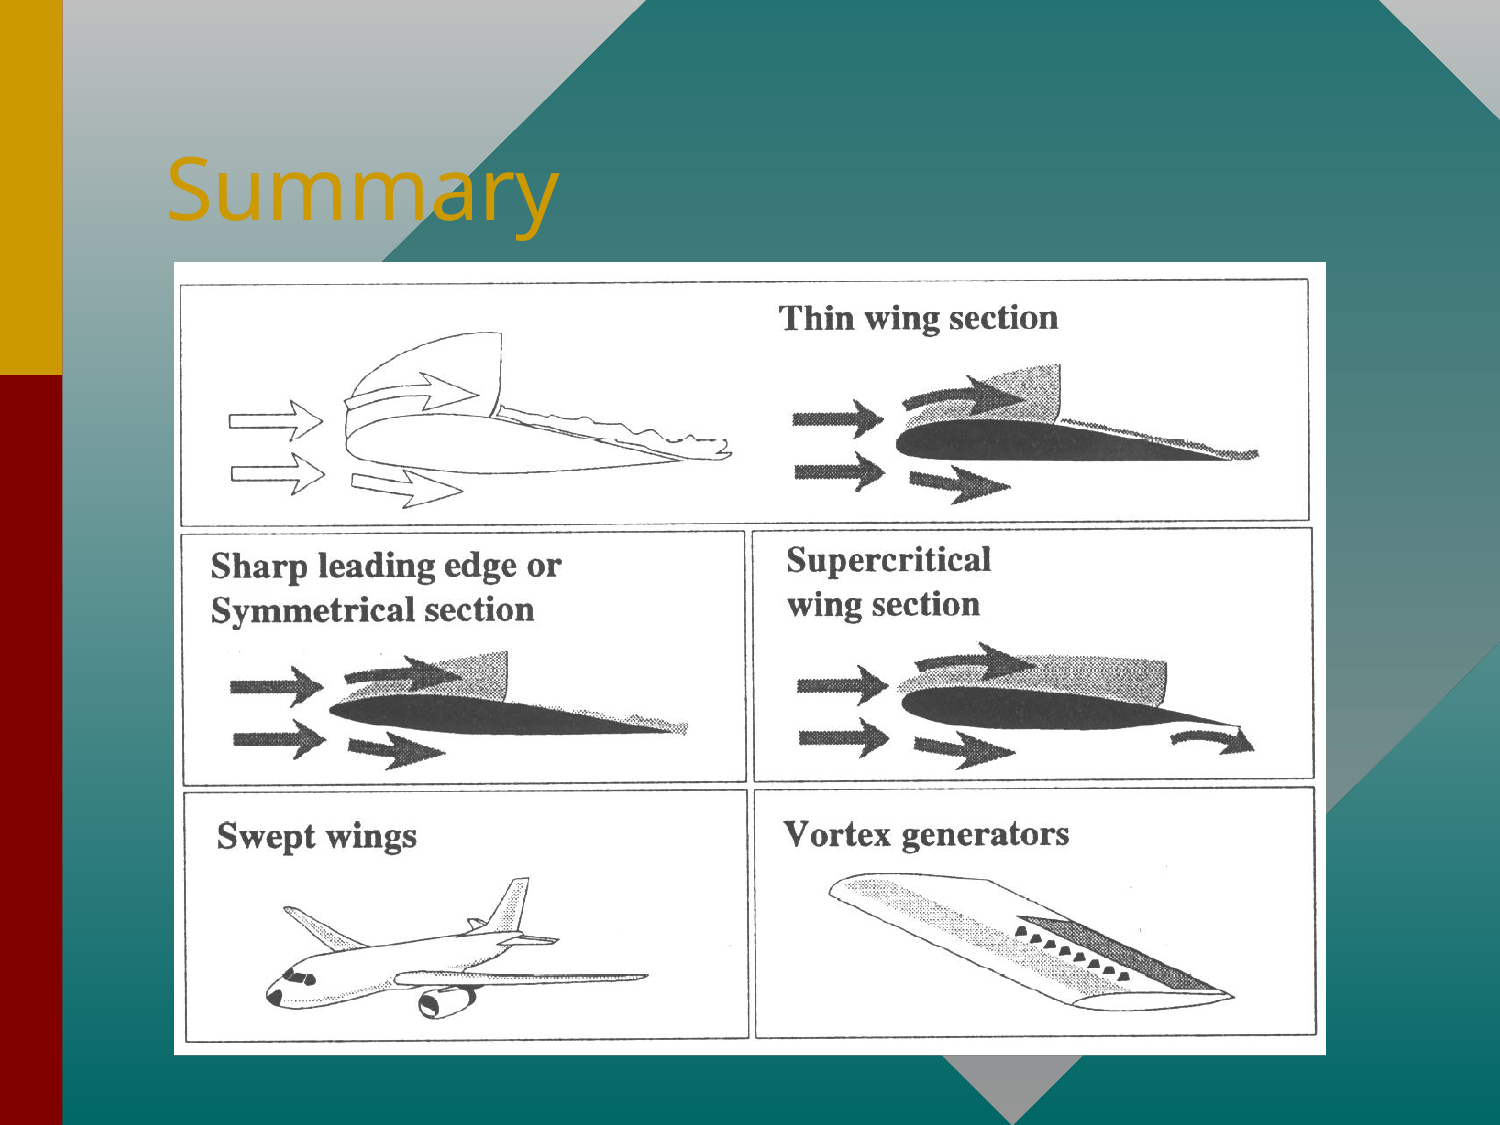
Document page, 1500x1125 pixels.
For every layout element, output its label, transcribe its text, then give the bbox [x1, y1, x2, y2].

title Summary [150, 99, 1350, 288]
picture [174, 262, 1326, 1056]
